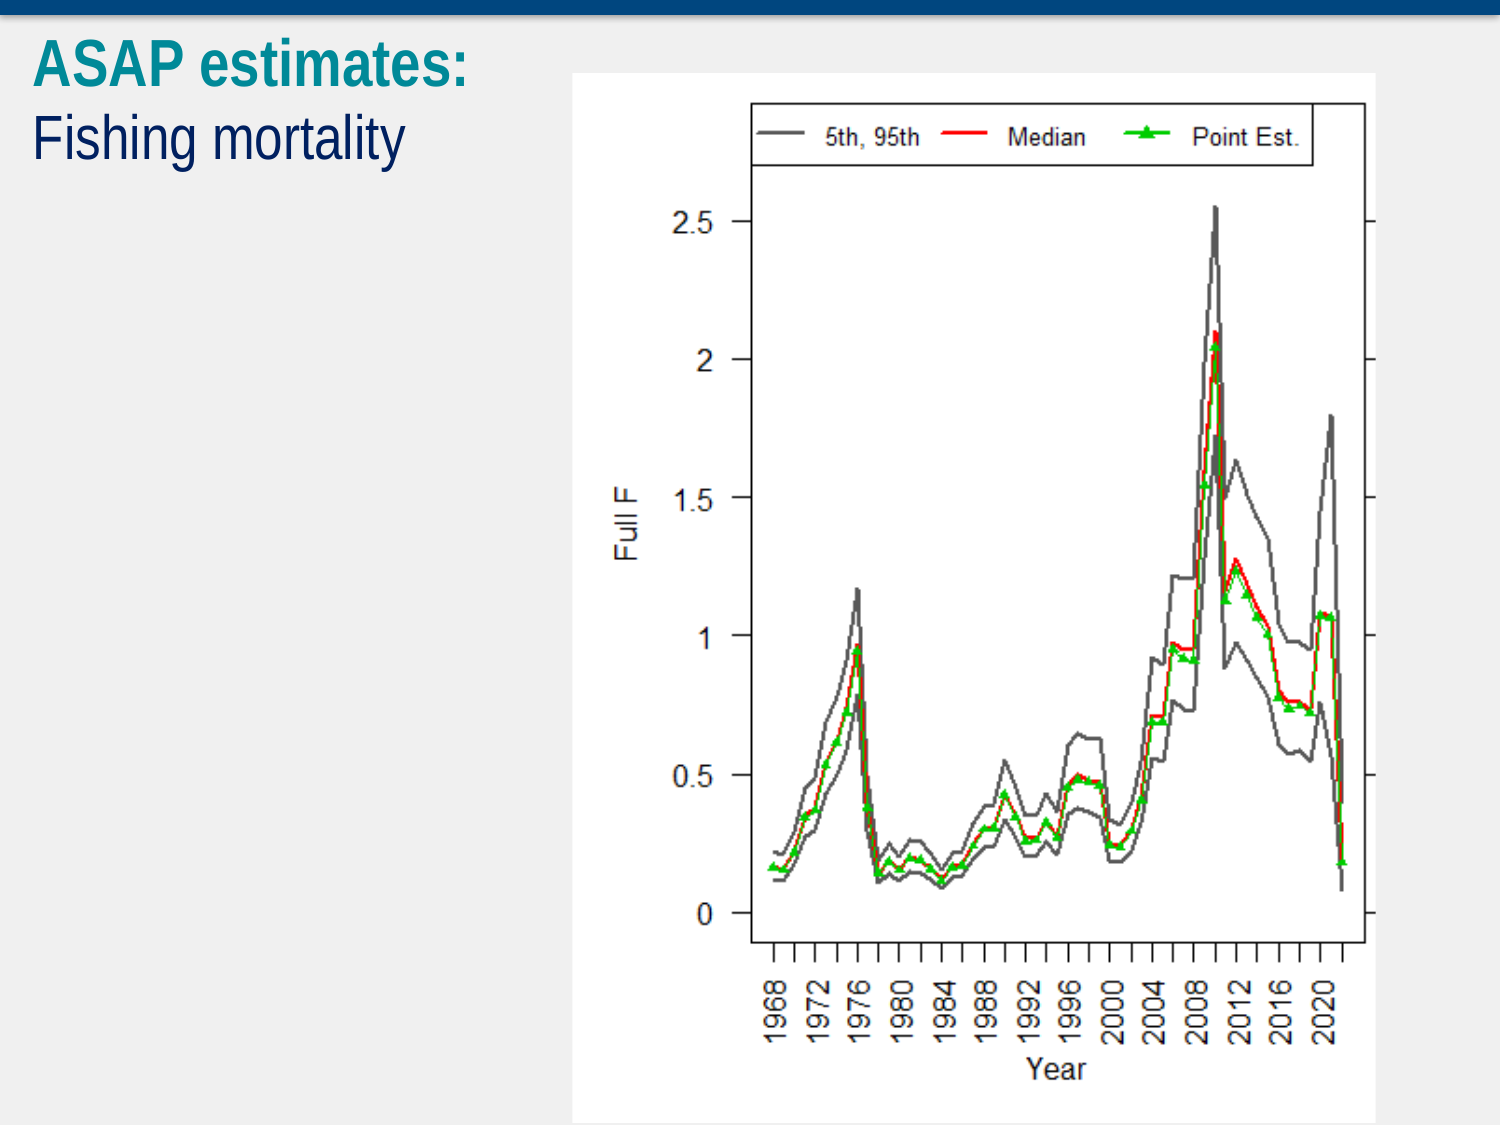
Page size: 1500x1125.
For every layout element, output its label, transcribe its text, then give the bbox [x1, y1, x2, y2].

text_box ASAP estimates: Fishing mortality [17, 16, 597, 461]
picture [572, 73, 1376, 1123]
